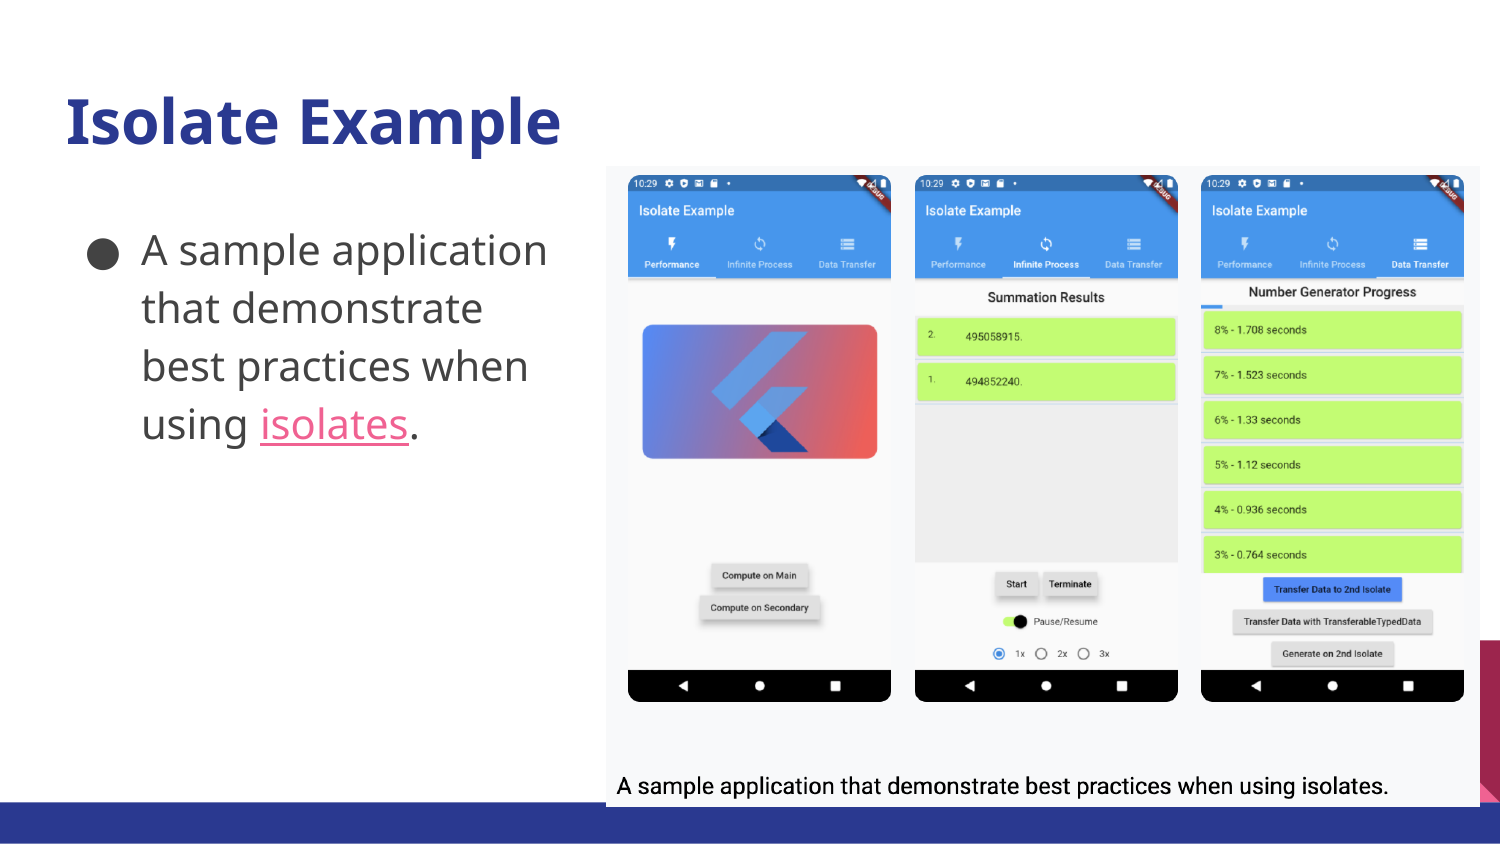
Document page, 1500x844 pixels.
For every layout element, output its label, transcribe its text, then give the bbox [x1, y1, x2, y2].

list A sample application that demonstrate best practices when using isolates. [51, 201, 577, 750]
picture [606, 166, 1481, 808]
title Isolate Example [51, 67, 1449, 167]
